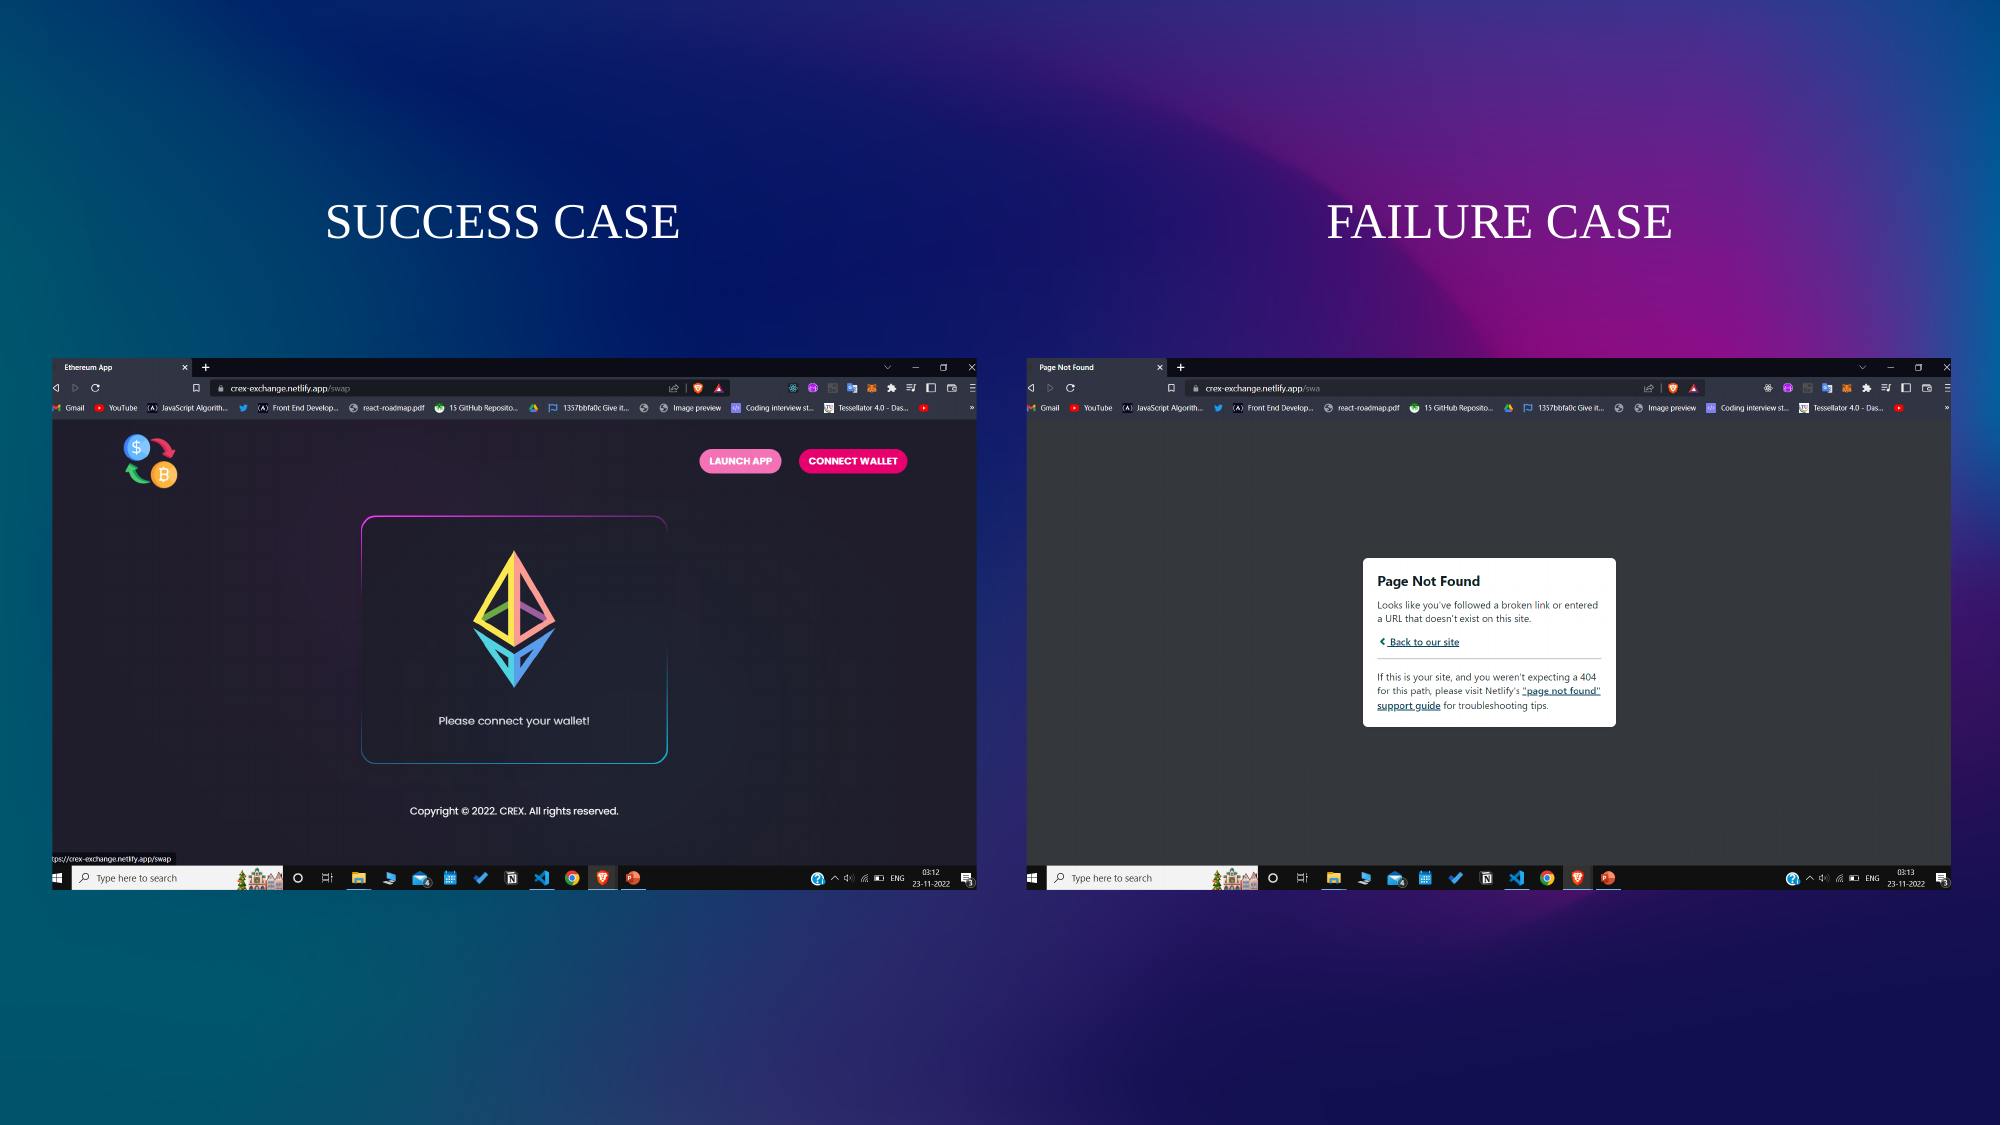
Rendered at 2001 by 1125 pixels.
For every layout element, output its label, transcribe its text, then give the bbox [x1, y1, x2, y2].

text_box SUCCESS CASE [242, 181, 763, 257]
text_box FAILURE CASE [999, 181, 2000, 257]
picture [0, 0, 2000, 1125]
